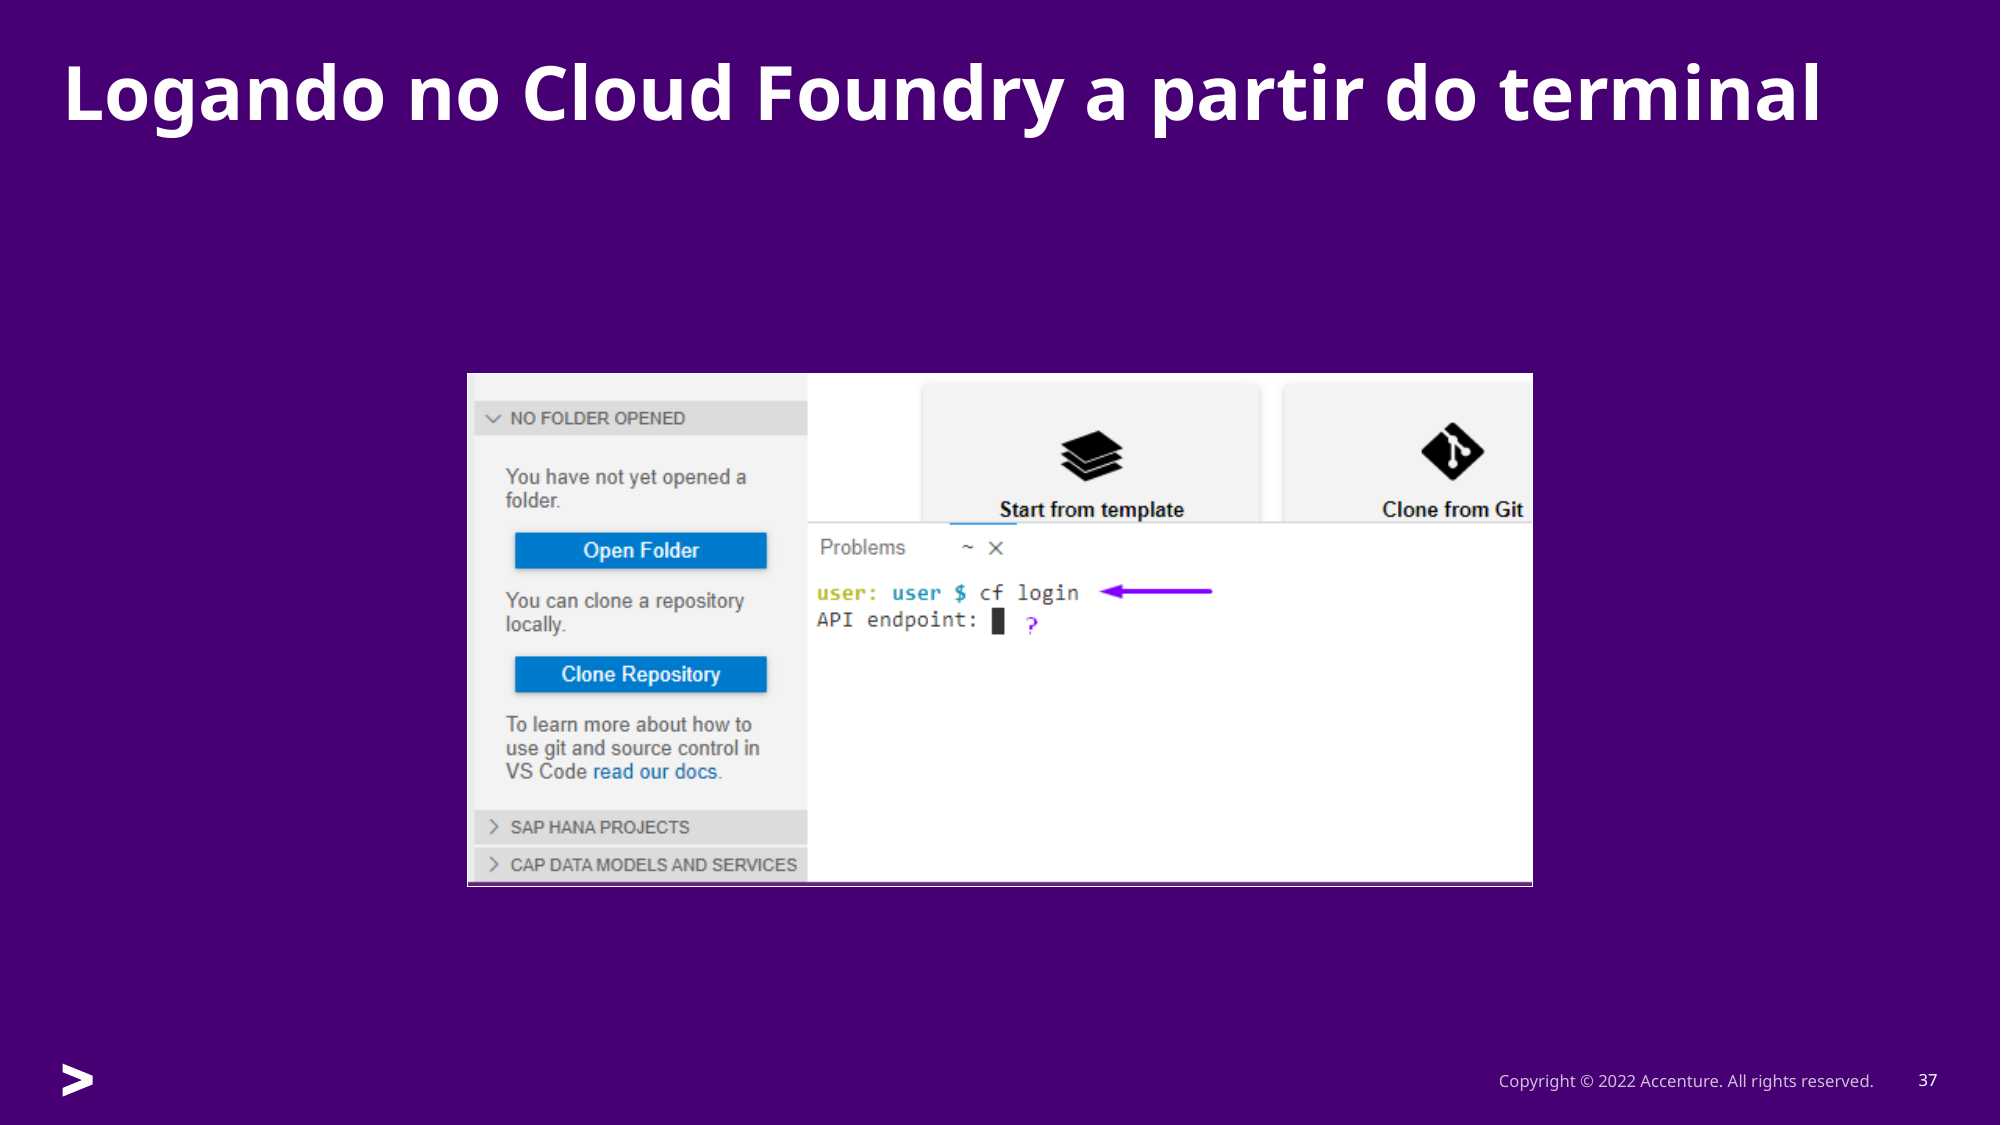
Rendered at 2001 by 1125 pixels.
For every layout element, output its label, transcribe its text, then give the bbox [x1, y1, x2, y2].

slide_number 37 [1883, 1064, 1938, 1098]
title Logando no Cloud Foundry a partir do terminal [62, 62, 1938, 225]
footer Copyright © 2022 Accenture. All rights reserved. [1200, 1064, 1875, 1097]
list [467, 373, 1533, 887]
